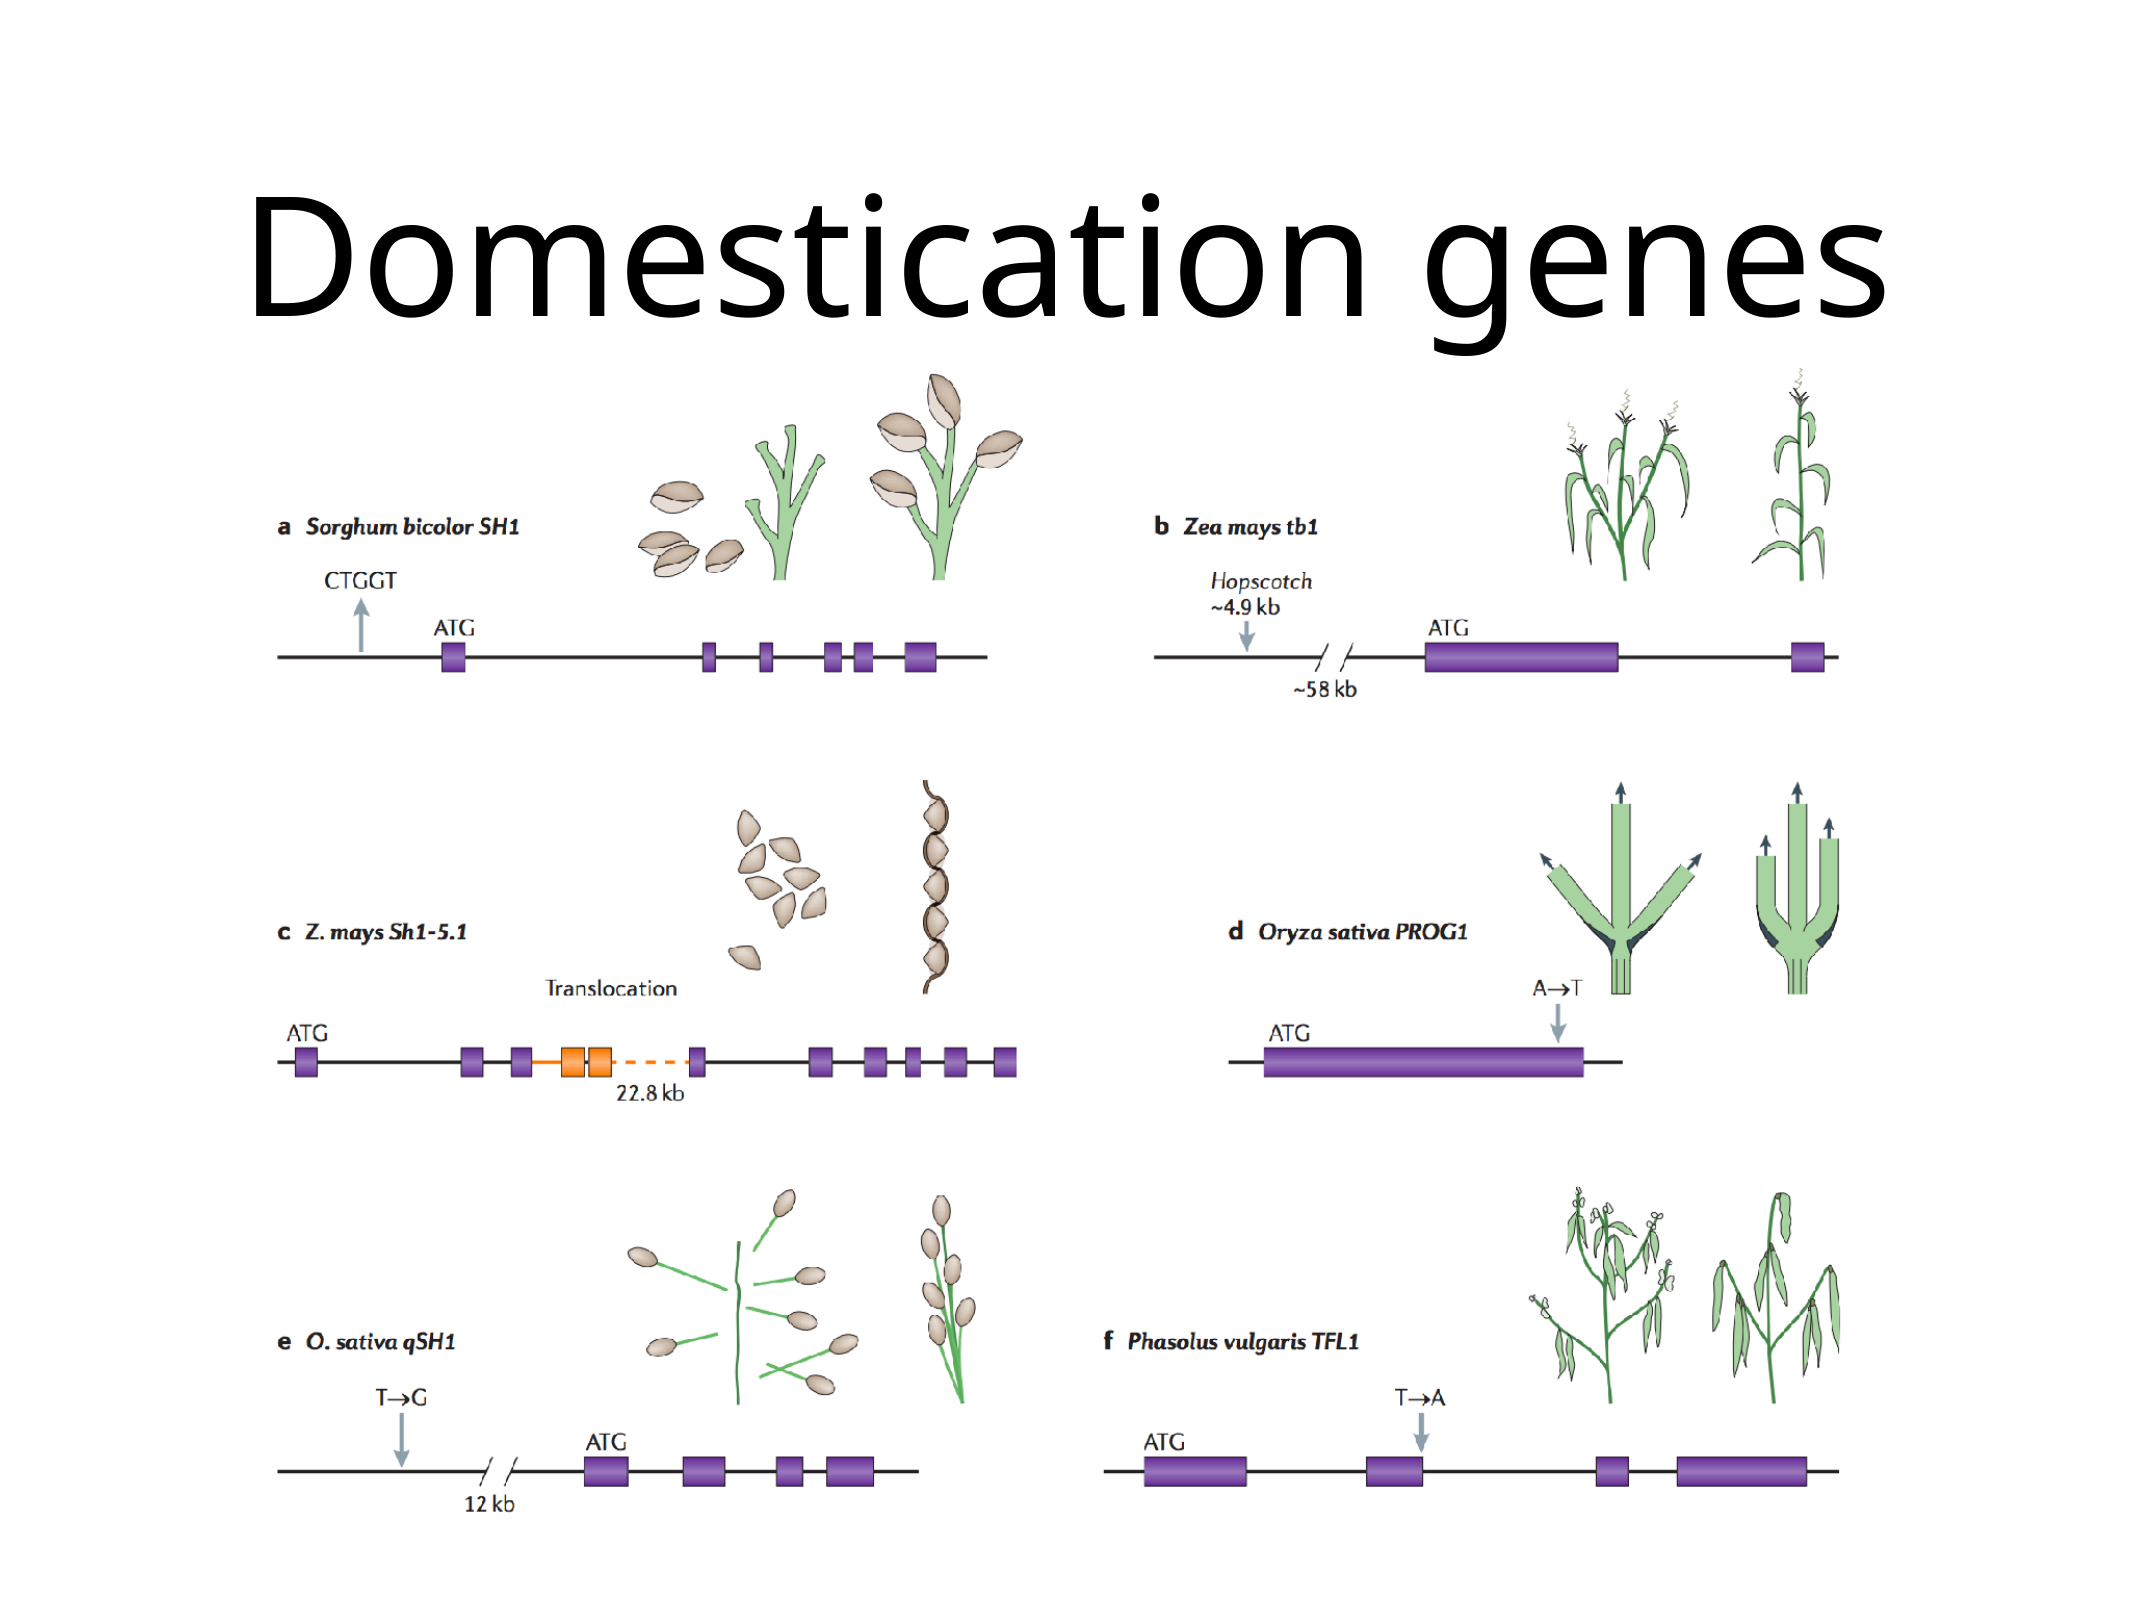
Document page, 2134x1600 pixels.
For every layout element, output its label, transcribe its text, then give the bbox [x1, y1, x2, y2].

picture [245, 368, 1888, 1519]
title Domestication genes [155, 72, 1978, 428]
